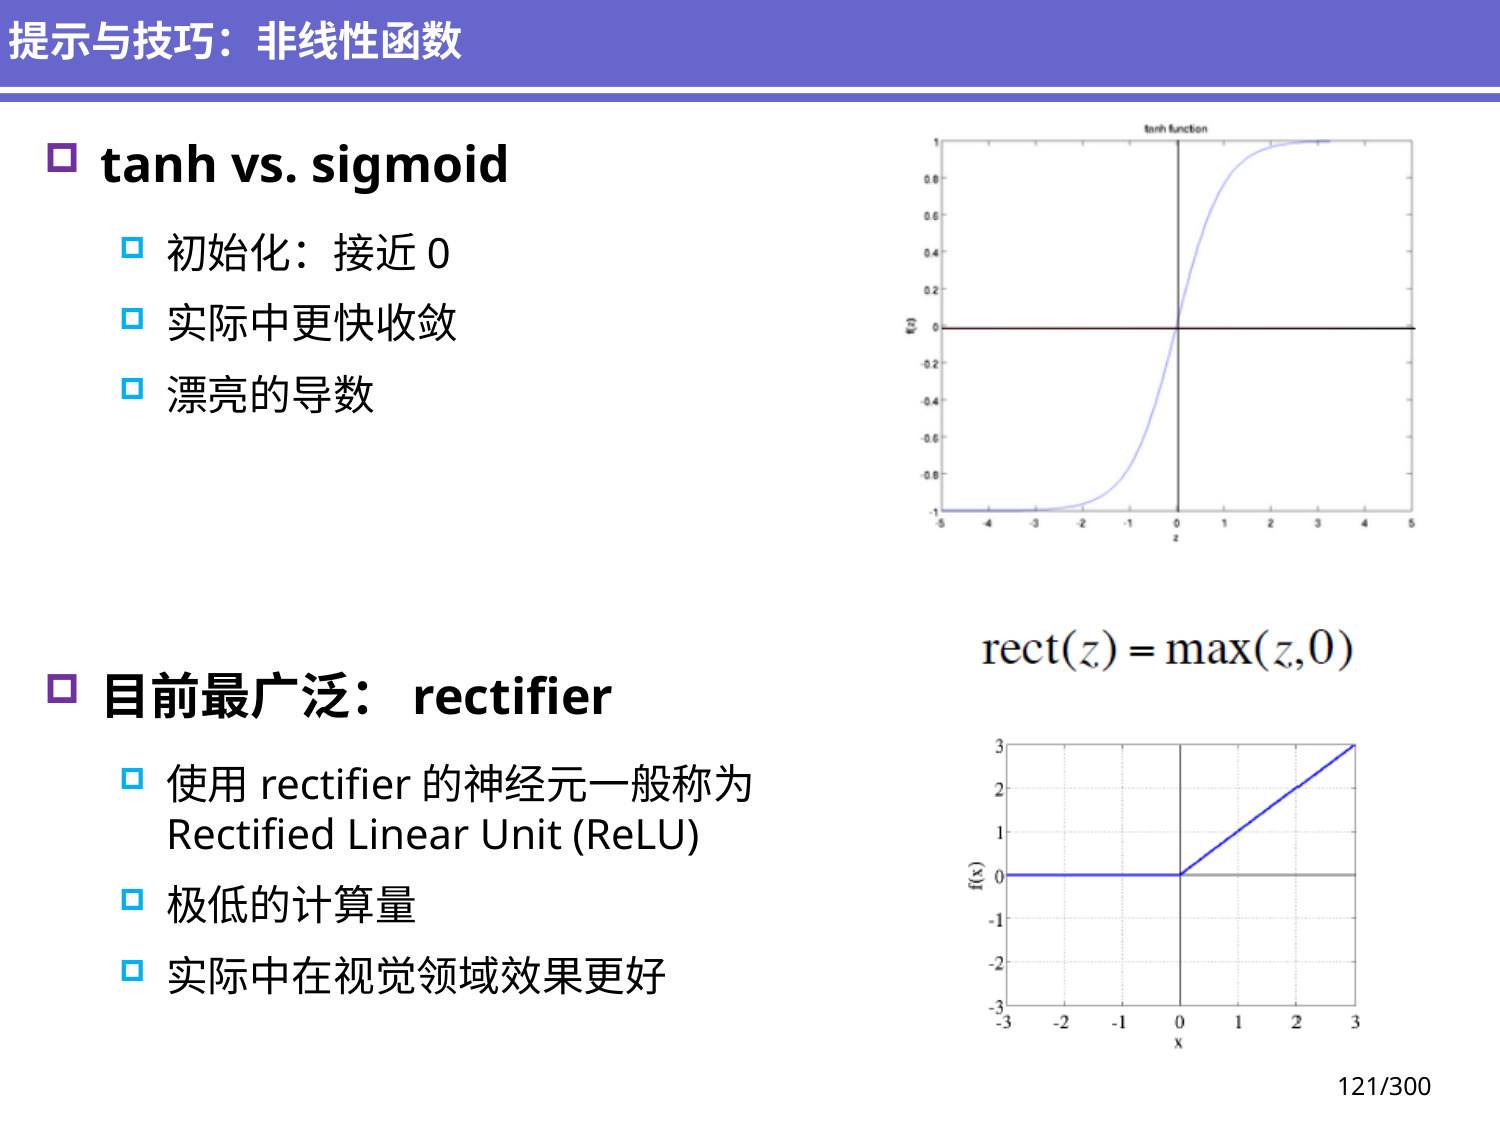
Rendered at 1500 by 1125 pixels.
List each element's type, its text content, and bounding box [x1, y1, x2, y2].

title 提示与技巧：非线性函数 [0, 7, 1309, 73]
picture [892, 119, 1458, 562]
slide_number 121/300 [1291, 1058, 1447, 1112]
picture [962, 566, 1389, 1074]
